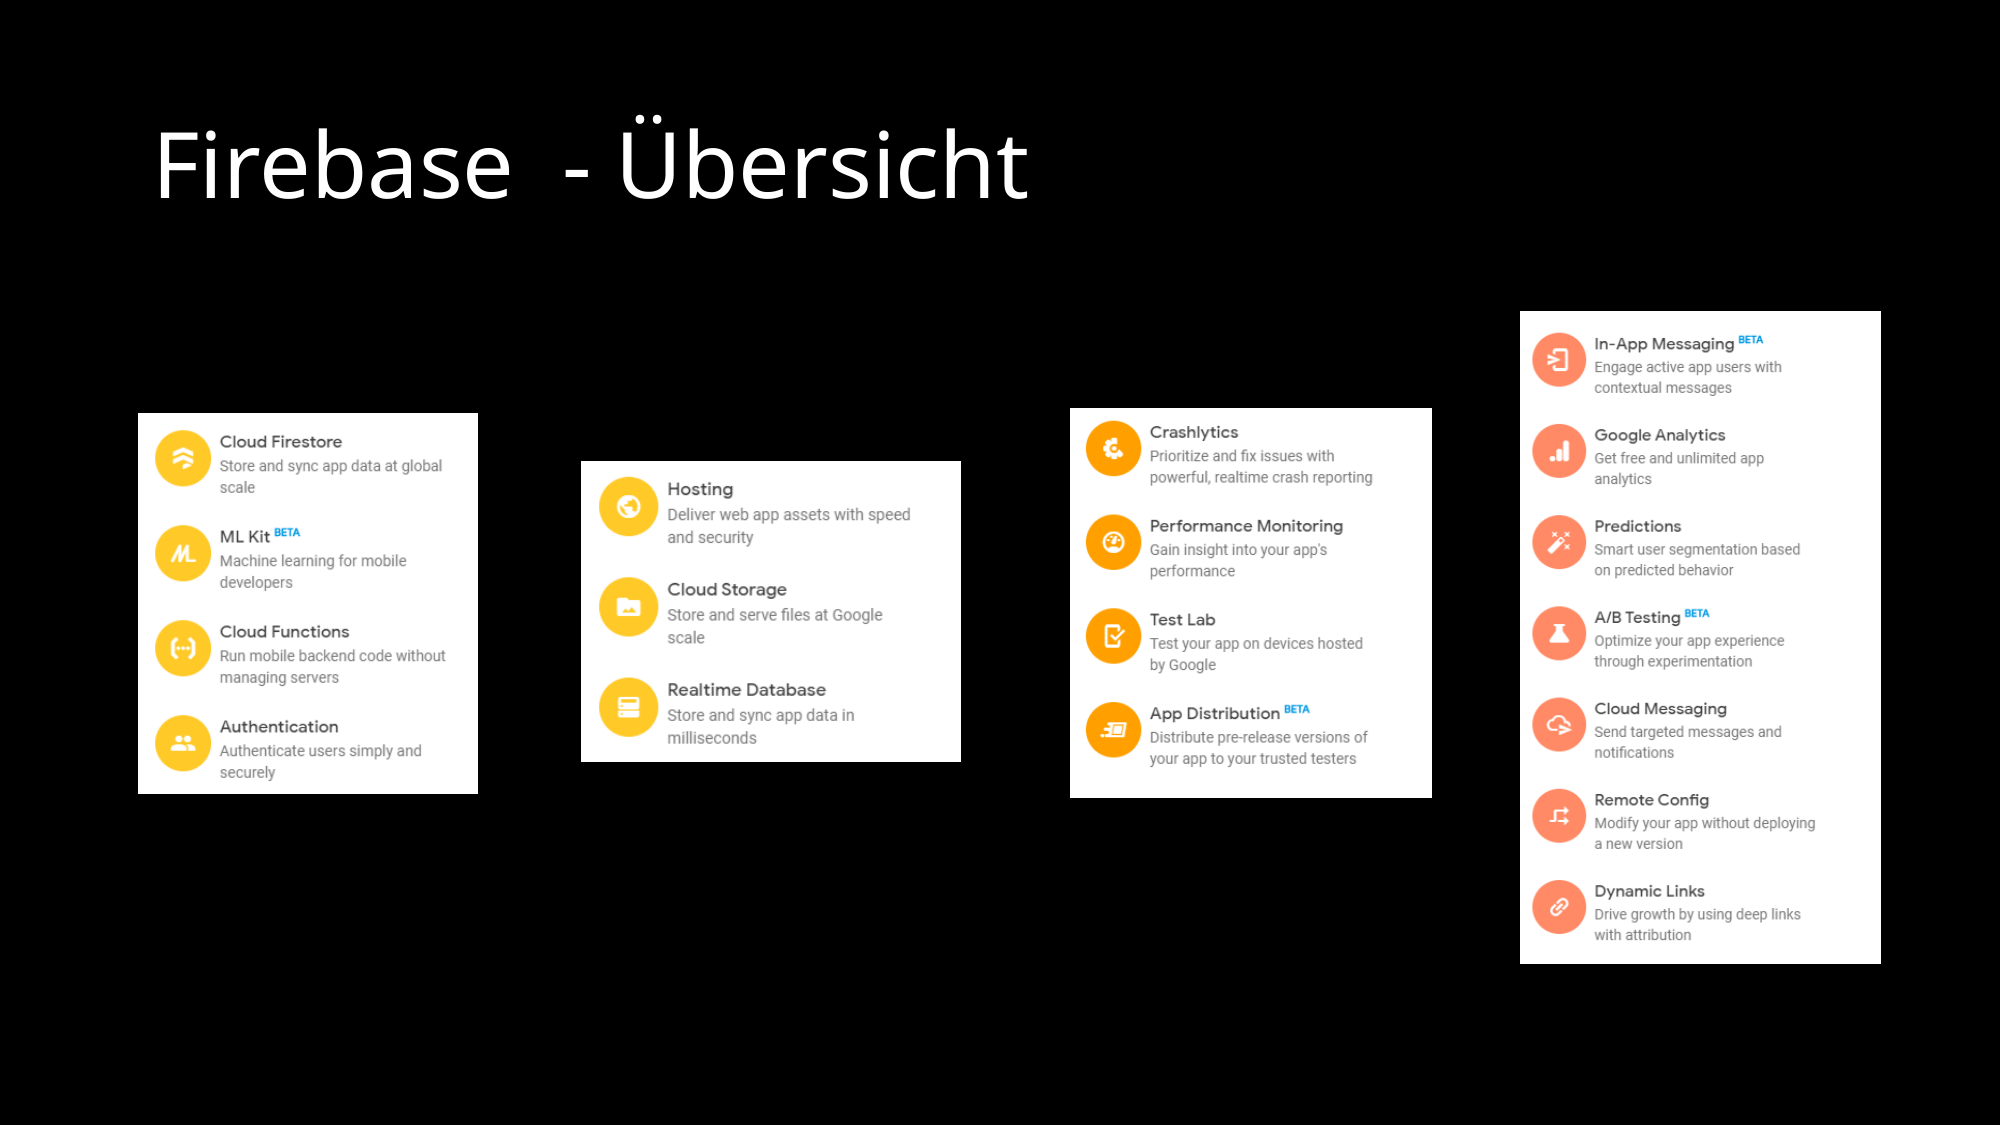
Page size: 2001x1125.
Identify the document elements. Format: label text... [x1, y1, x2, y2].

picture [138, 413, 478, 794]
title Firebase - Übersicht [137, 59, 1863, 278]
picture [1070, 408, 1432, 798]
picture [581, 461, 961, 762]
picture [1519, 311, 1881, 964]
